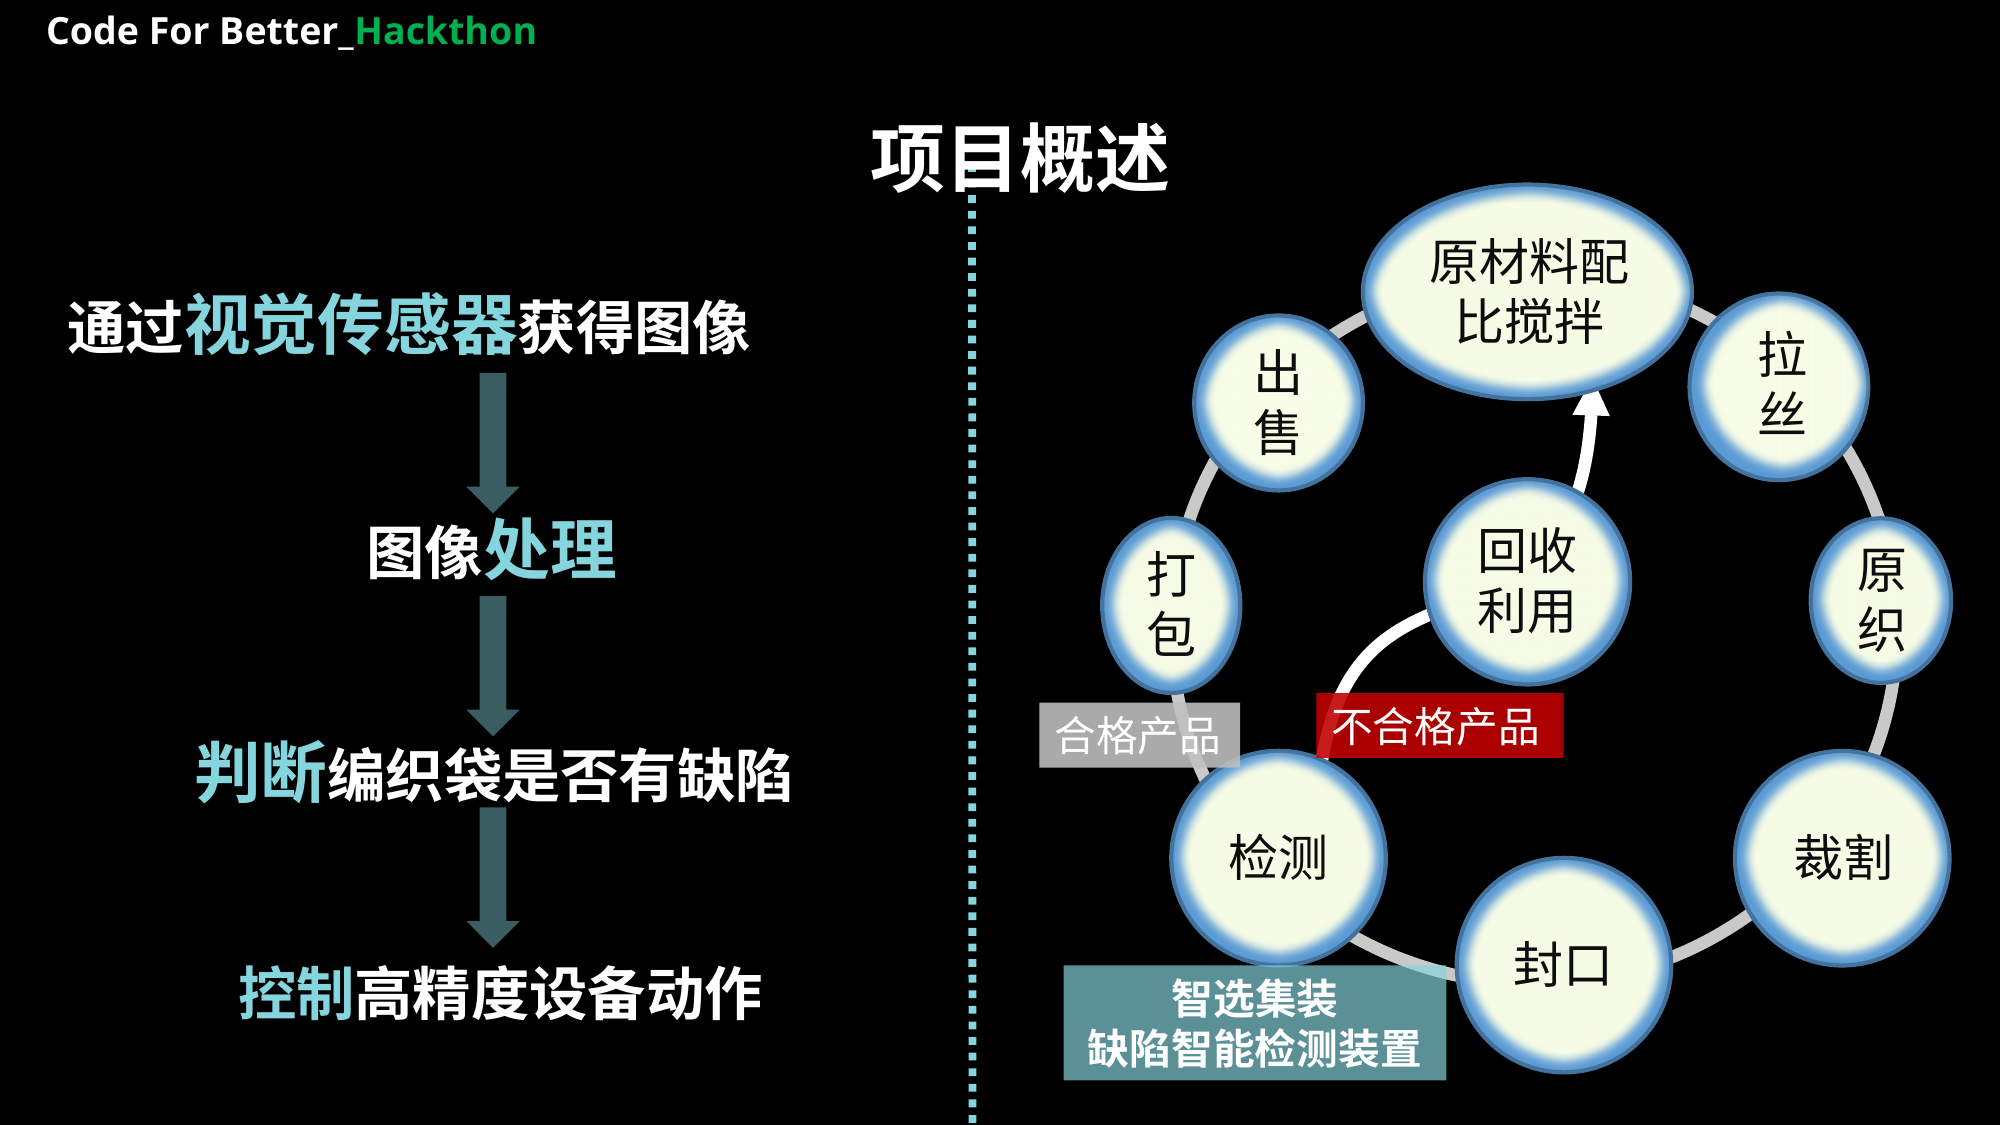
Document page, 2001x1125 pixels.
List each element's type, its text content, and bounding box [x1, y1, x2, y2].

text_box Code For Better_Hackthon [0, 0, 584, 60]
text_box 项目概述 [777, 103, 1263, 162]
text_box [52, 163, 1953, 1125]
